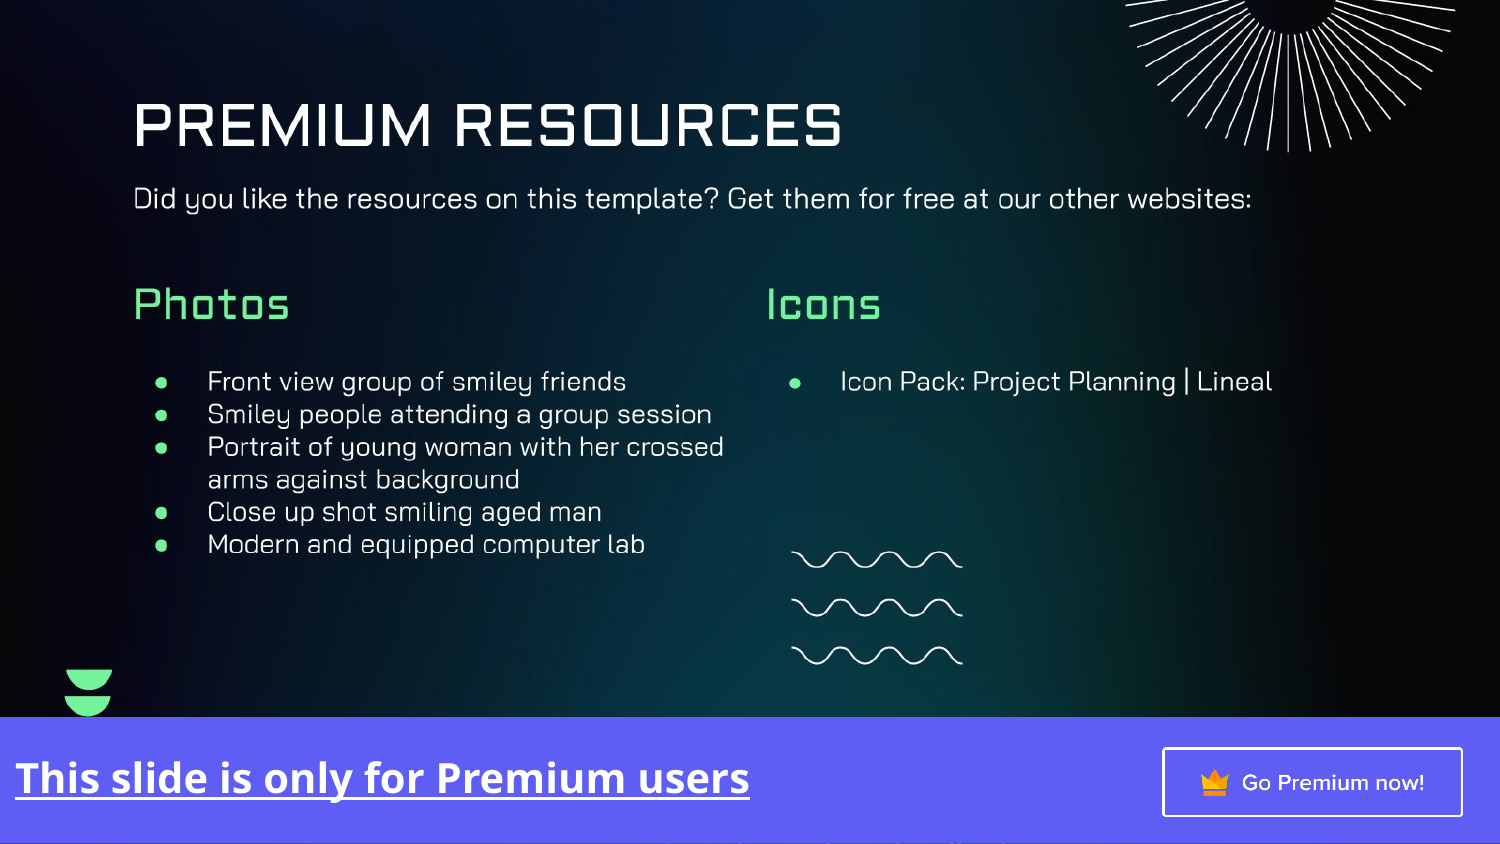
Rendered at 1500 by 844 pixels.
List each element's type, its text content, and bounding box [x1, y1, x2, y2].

text_box This slide is only for Premium users [0, 717, 1500, 844]
picture [0, 0, 1500, 717]
picture [1162, 747, 1463, 817]
